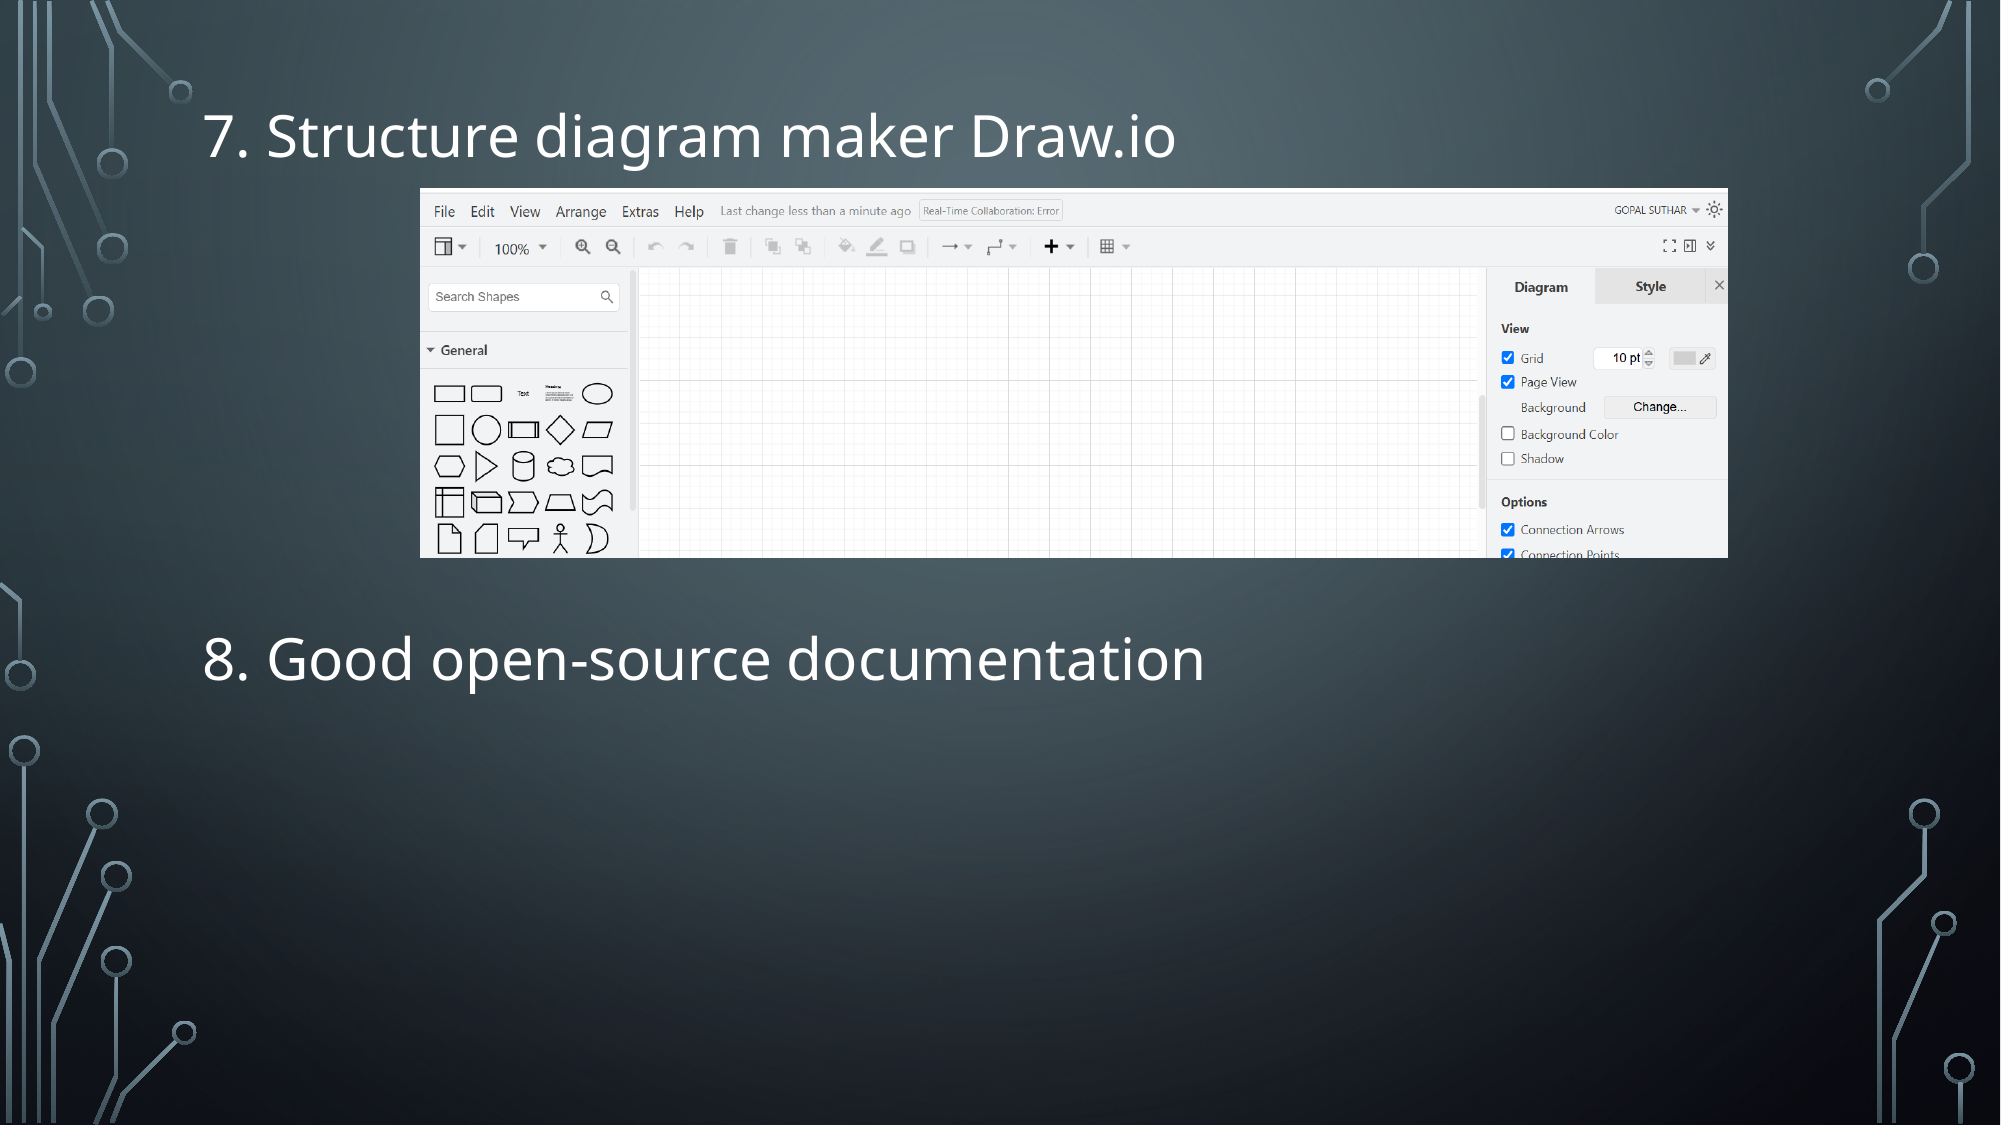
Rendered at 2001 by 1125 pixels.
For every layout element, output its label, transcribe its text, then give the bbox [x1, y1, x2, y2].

picture [420, 188, 1729, 559]
list 7. Structure diagram maker Draw.io 8. Good open-source documentation [187, 77, 1813, 811]
